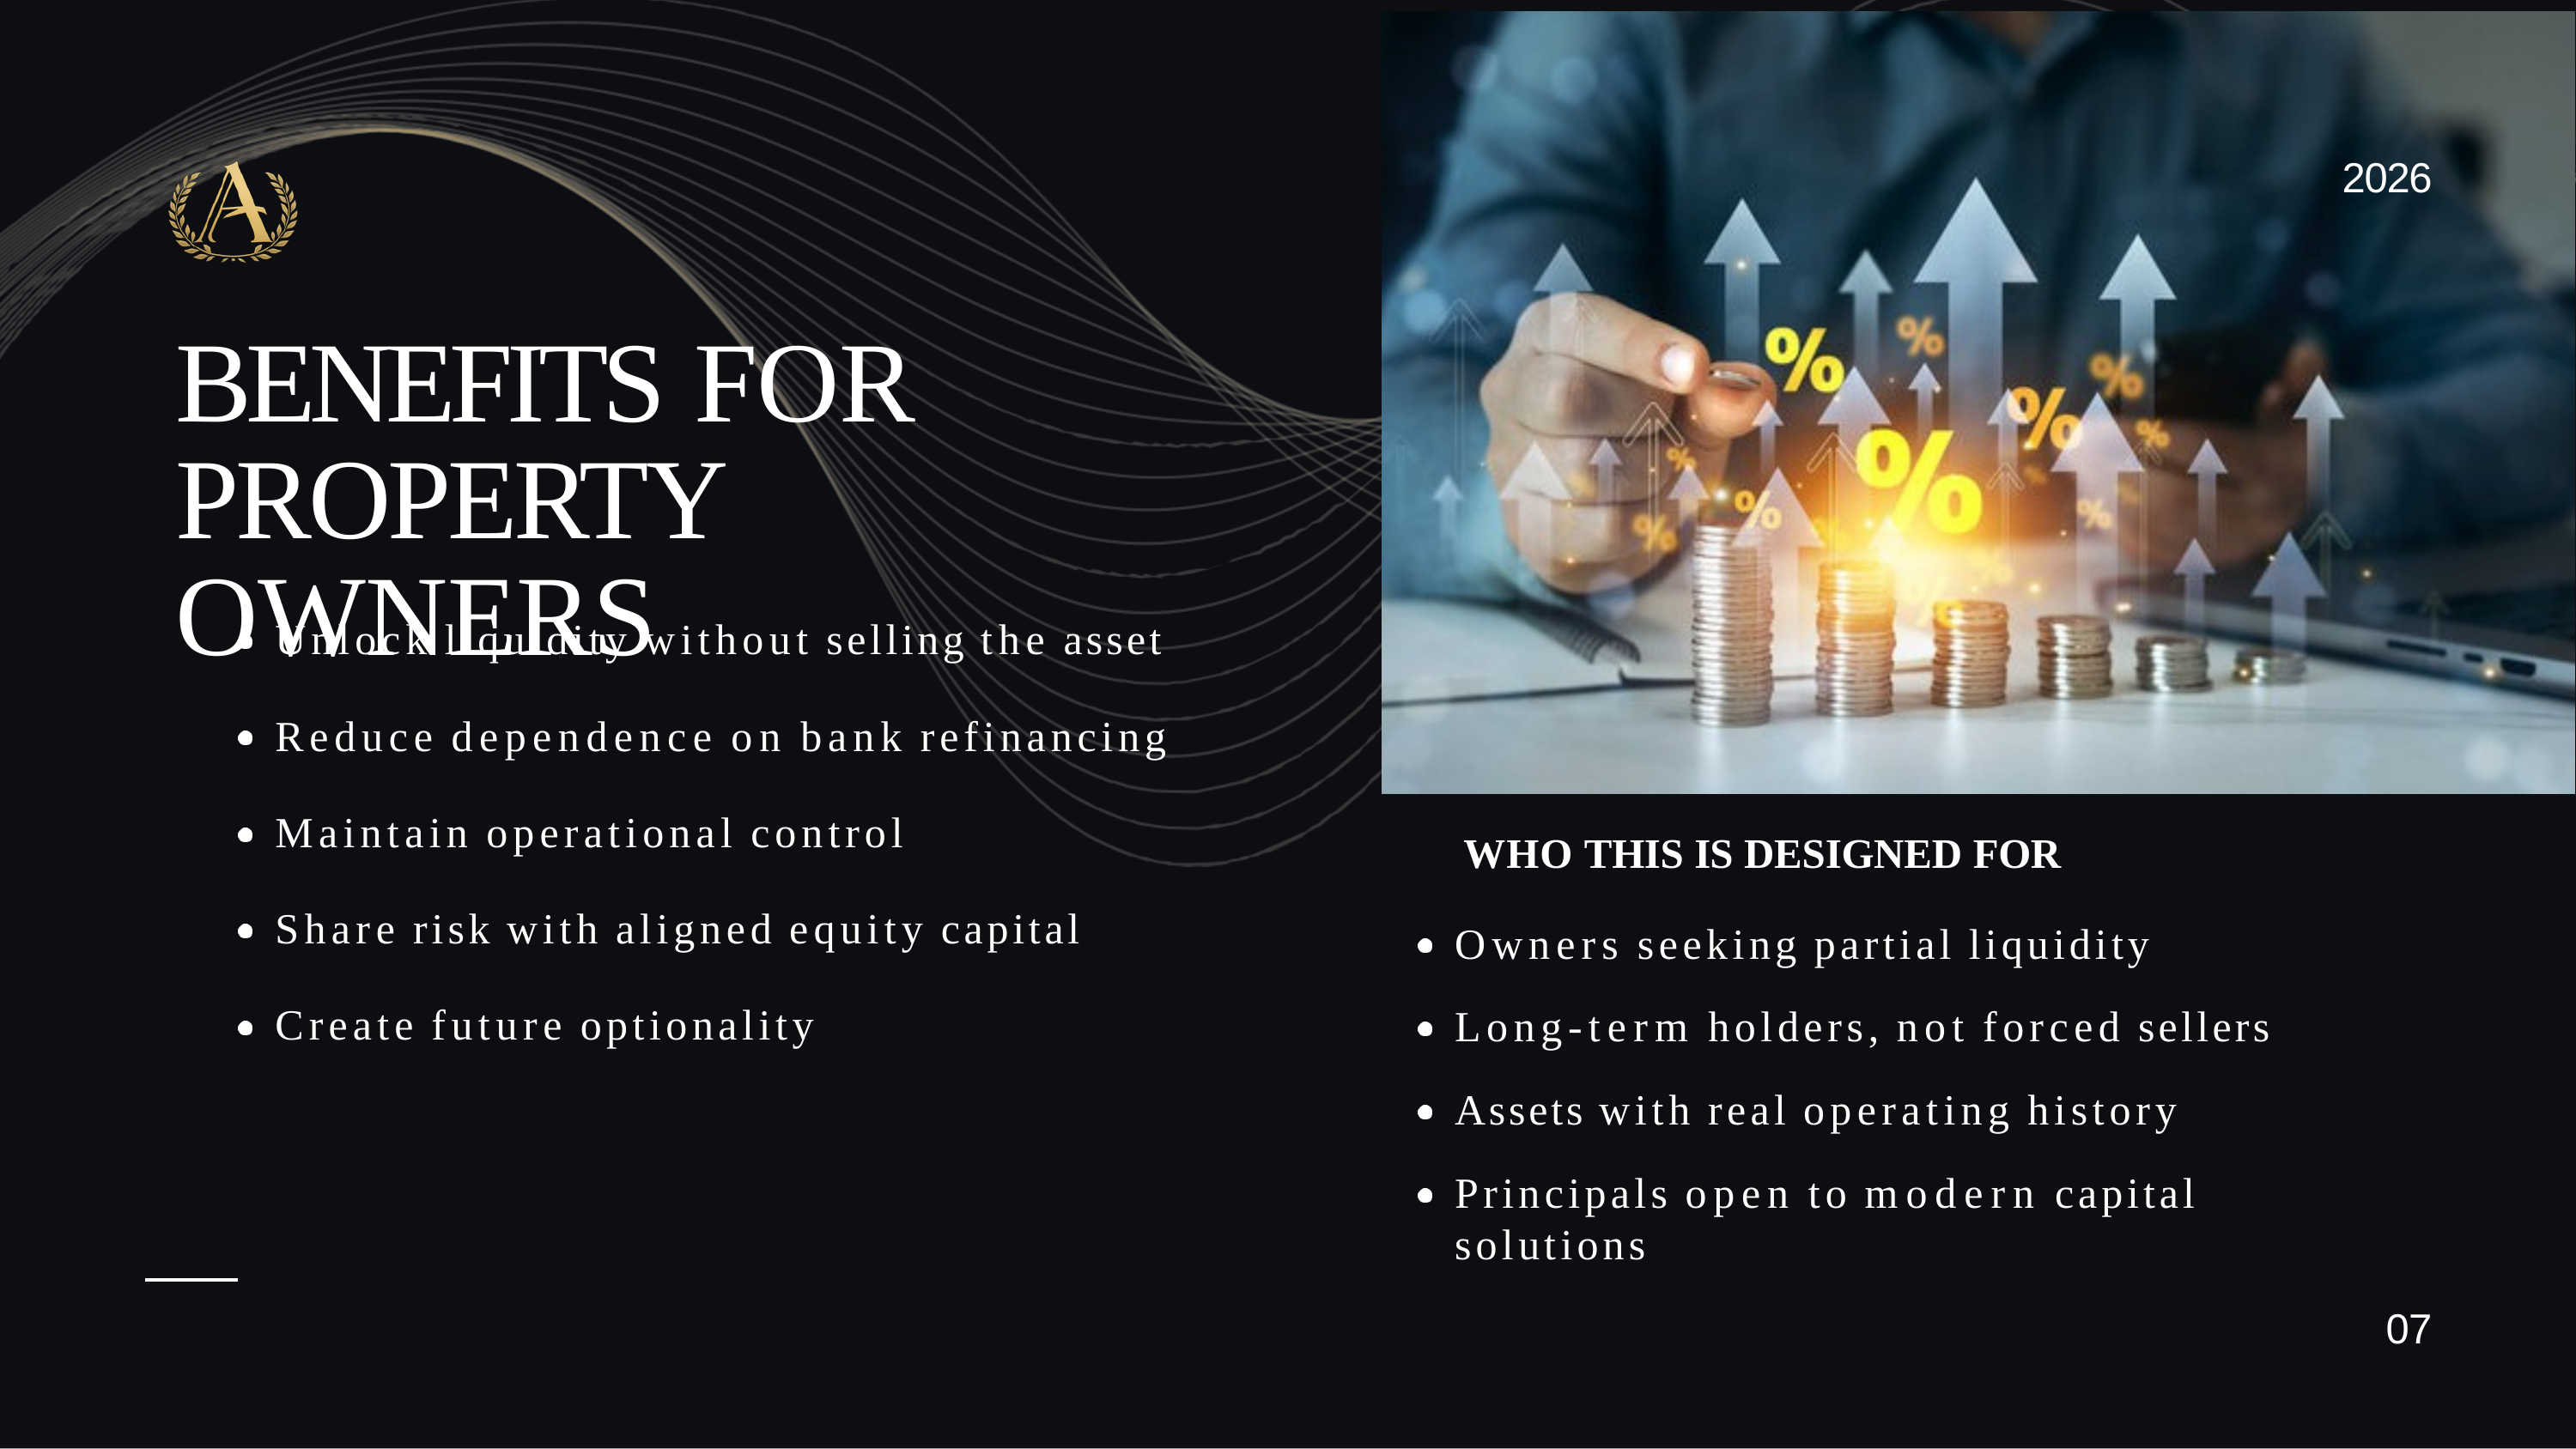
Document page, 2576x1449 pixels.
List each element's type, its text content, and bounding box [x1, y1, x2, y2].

picture [1418, 1022, 1432, 1036]
picture [1418, 1188, 1432, 1203]
text_box Unlock liquidity without selling the asset Reduce dependence on bank refinancing Maintain operational control Share risk with aligned equity capital Create future optionality [273, 876, 1177, 1049]
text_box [0, 0, 2576, 867]
picture [1418, 1105, 1432, 1119]
text_box WHO THIS IS DESIGNED FOR Owners seeking partial liquidity Long-term holders, not forced sellers Assets with real operating history Principals open to modern capital solutions 07 [1453, 876, 2433, 1353]
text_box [144, 144, 318, 842]
picture [1418, 938, 1432, 953]
picture [238, 924, 252, 938]
picture [238, 1021, 252, 1035]
